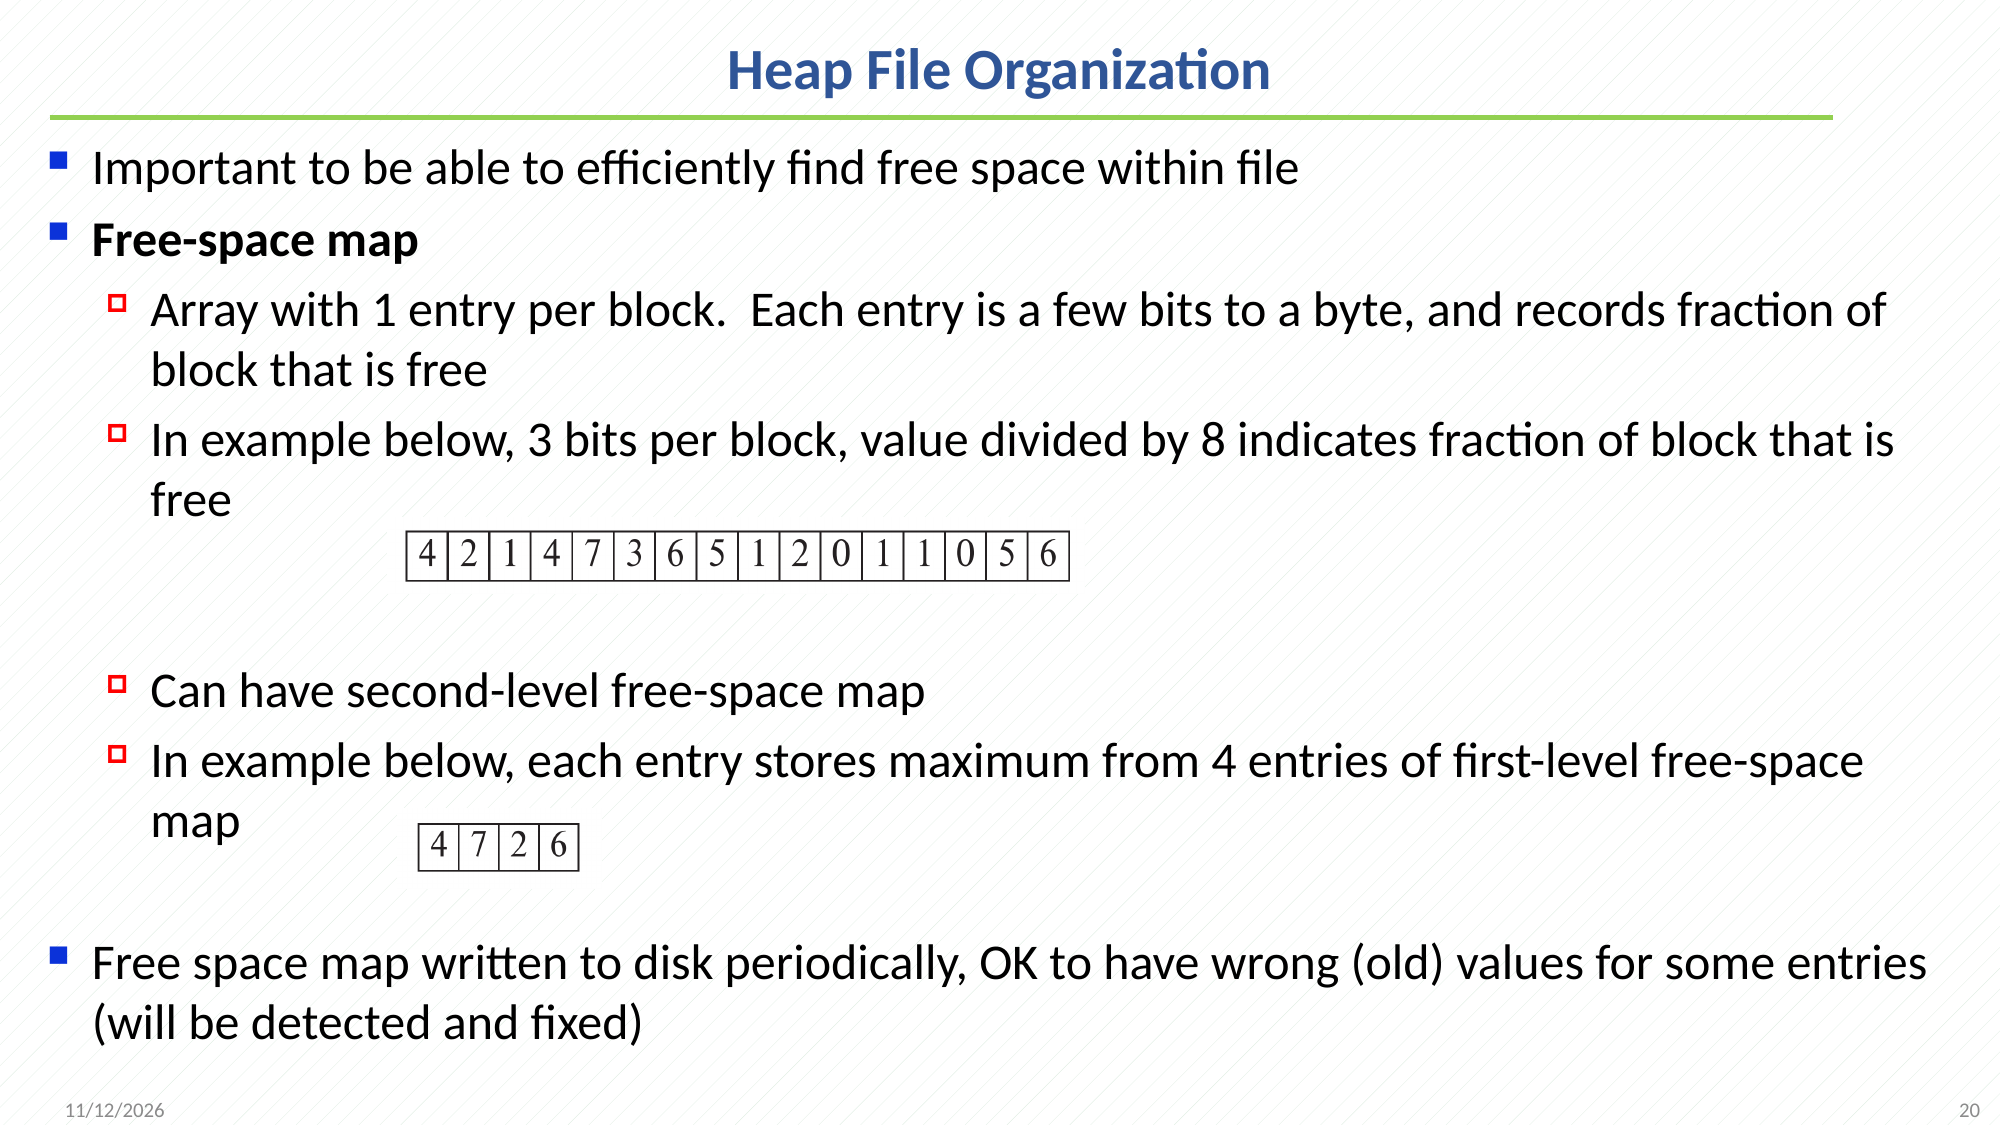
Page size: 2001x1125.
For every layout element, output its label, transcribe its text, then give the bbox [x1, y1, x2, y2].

picture [397, 808, 602, 889]
title Heap File Organization [50, 13, 1949, 126]
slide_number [49, 1079, 500, 1125]
picture [386, 517, 1085, 594]
slide_number 20 [1545, 1079, 1996, 1125]
list Important to be able to efficiently find free space within file Free-space map Array with 1 entry per block. Each entry is a few bits to a byte, and records fraction of block that is free In example below, 3 bits per block, value divided by 8 indicates fraction of block that is free Can have second-level free-space map In example below, each entry stores maximum from 4 entries of first-level free-space map Free space map written to disk periodically, OK to have wrong (old) values for some entries (will be detected and fixed) [32, 126, 1974, 1081]
